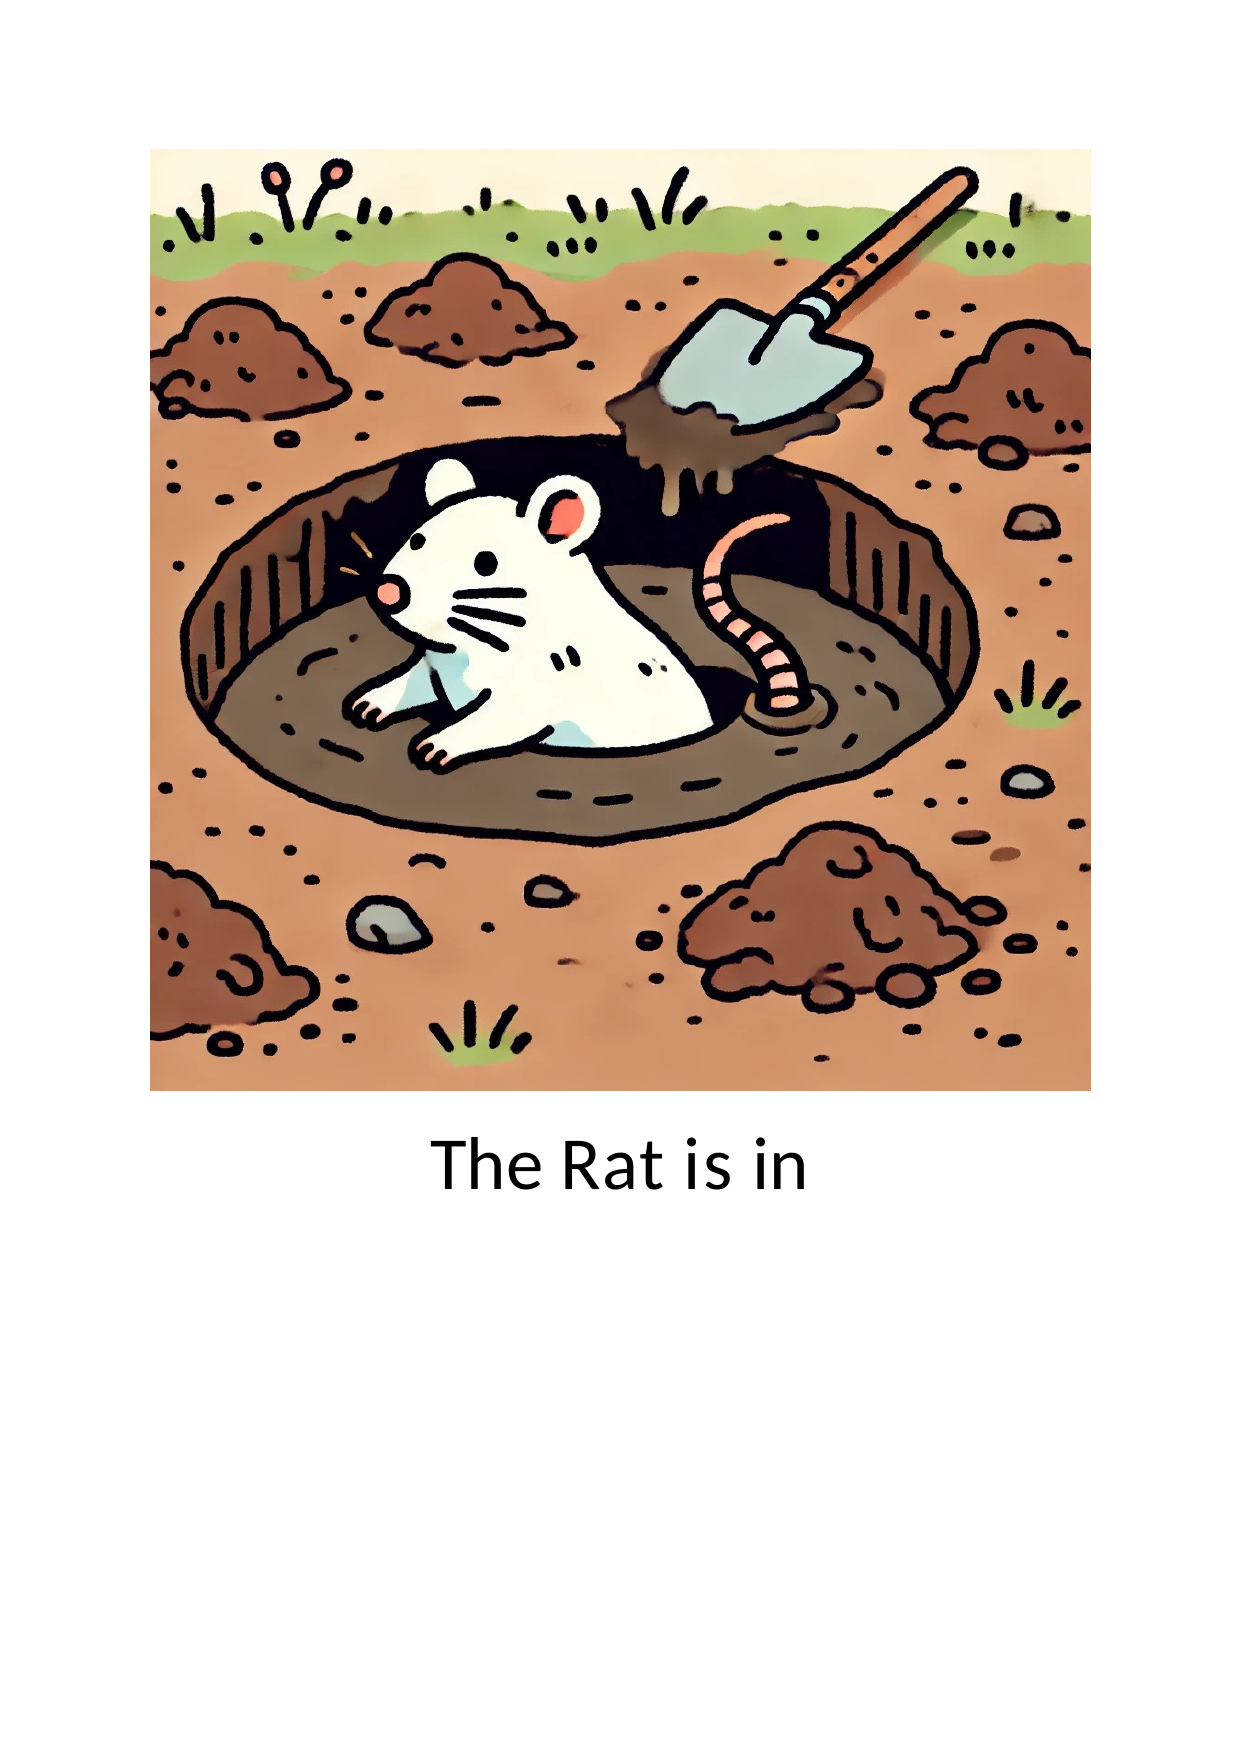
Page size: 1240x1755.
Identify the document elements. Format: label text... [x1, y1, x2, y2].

text_box The Rat is in [147, 1112, 1091, 1205]
picture [149, 149, 1091, 1091]
